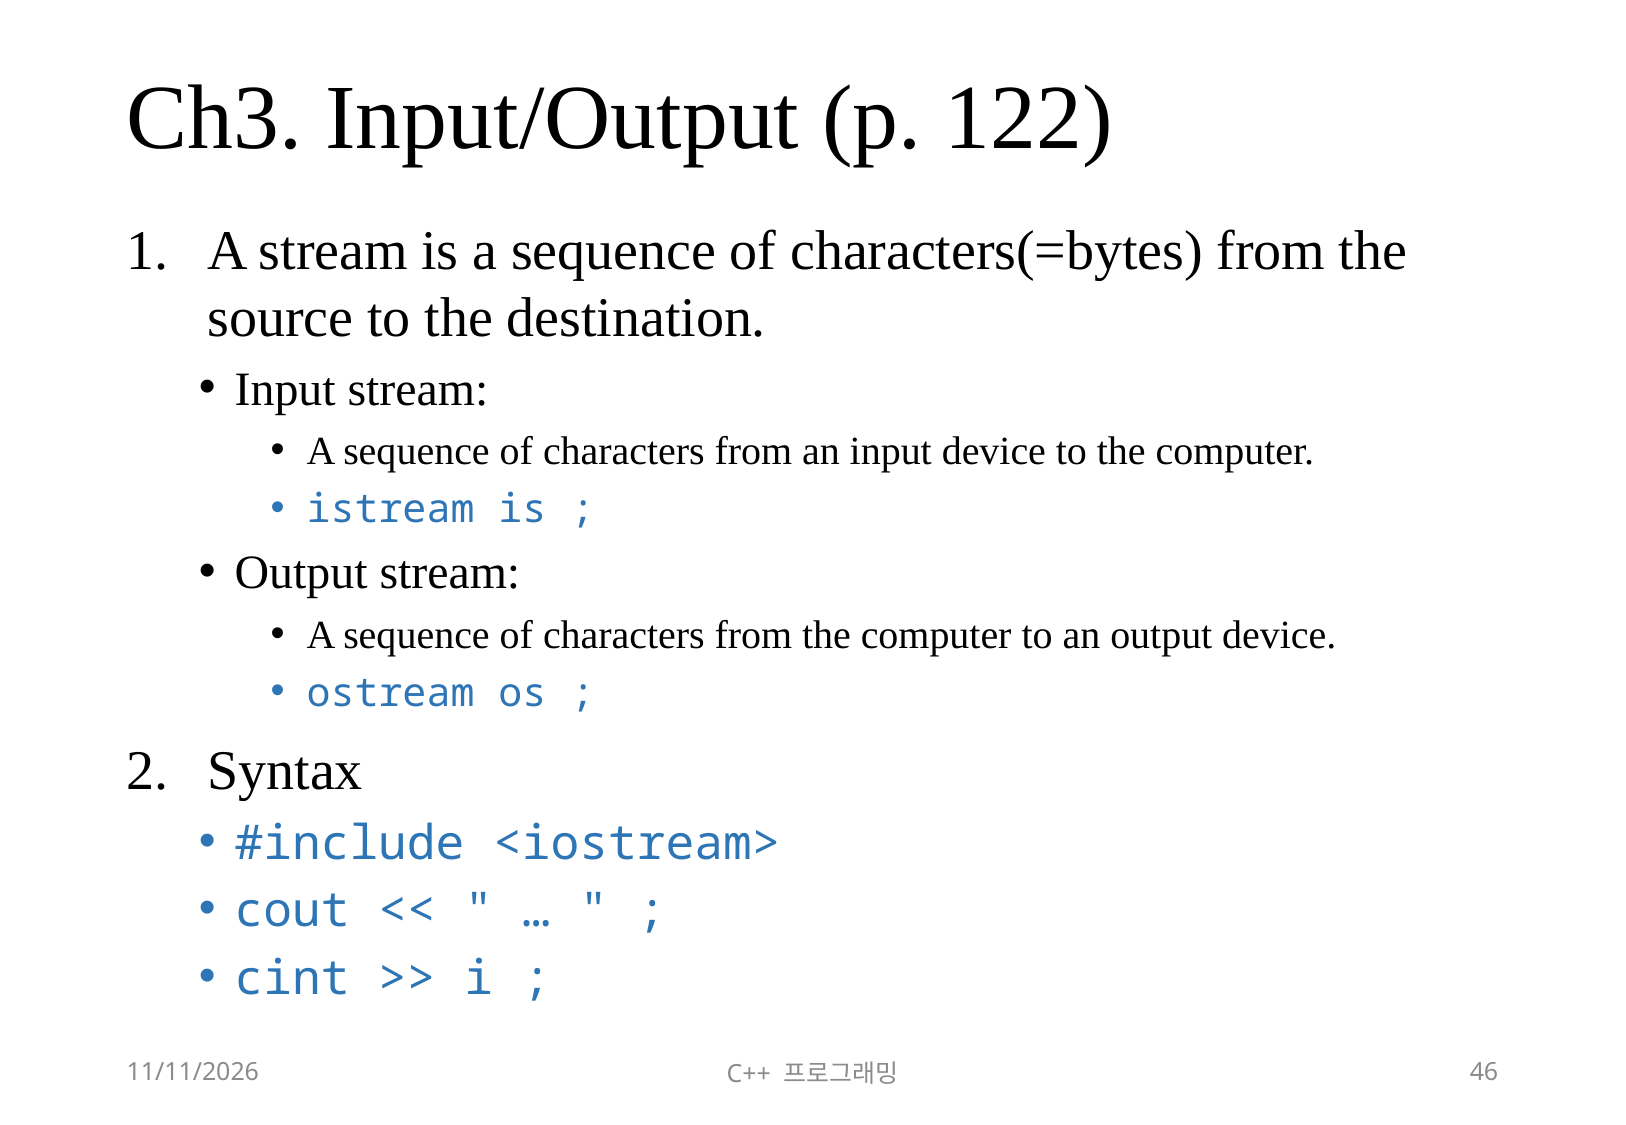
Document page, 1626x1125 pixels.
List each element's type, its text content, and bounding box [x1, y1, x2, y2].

slide_number 46 [1147, 1042, 1514, 1103]
footer C++ 프로그래밍 [538, 1042, 1087, 1103]
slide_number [111, 1042, 478, 1103]
list A stream is a sequence of characters(=bytes) from the source to the destination. Input stream: A sequence of characters from an input device to the computer. istream is ; Output stream: A sequence of characters from the computer to an output device. ostream os ; Syntax #include <iostream> cout << " … " ; cint >> i ; [111, 205, 1514, 1014]
title Ch3. Input/Output (p. 122) [111, 59, 1514, 179]
